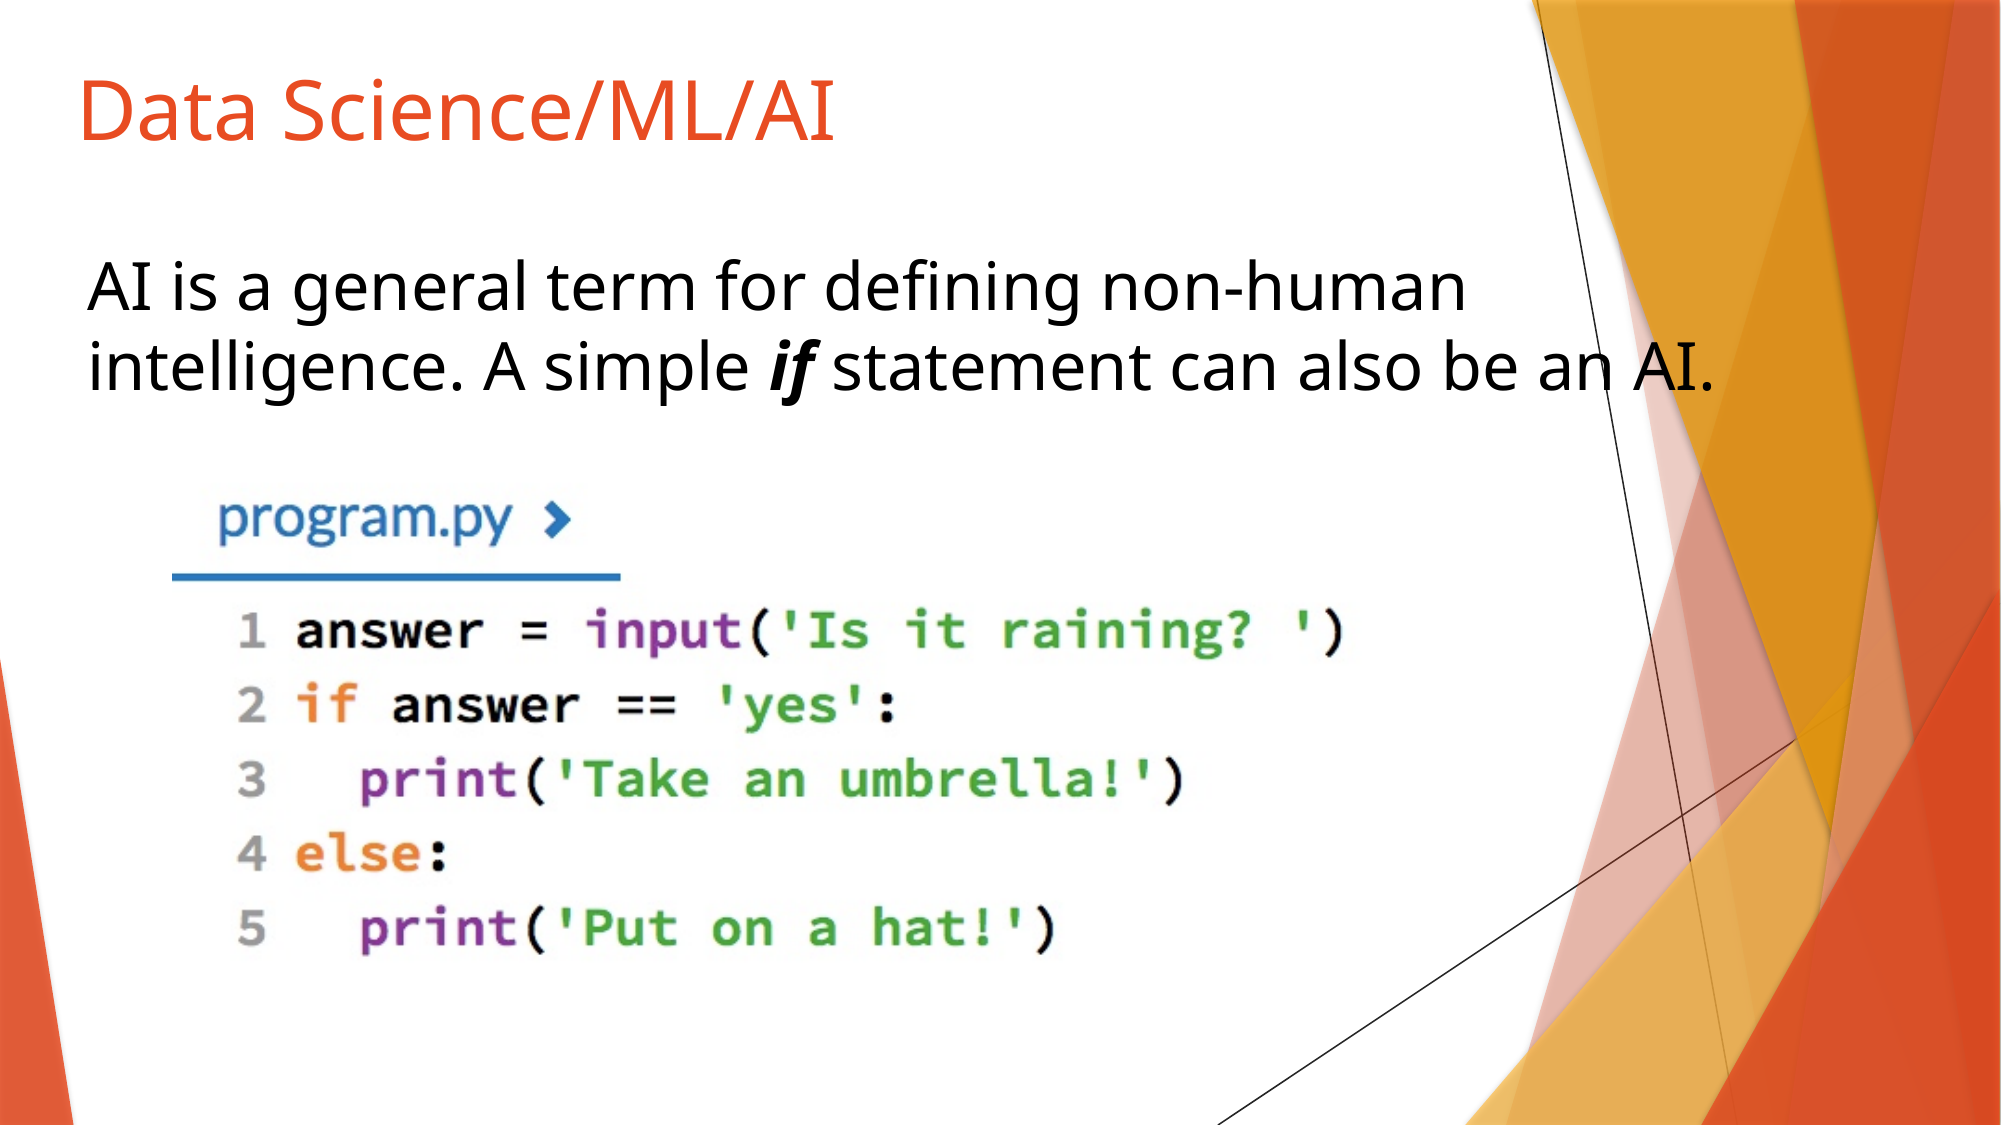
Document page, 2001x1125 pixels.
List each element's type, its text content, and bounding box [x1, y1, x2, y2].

text_box AI is a general term for defining non-human intelligence. A simple if statement can also be an AI. [72, 236, 1755, 411]
picture [172, 455, 1378, 994]
title Data Science/ML/AI [61, 50, 1934, 267]
